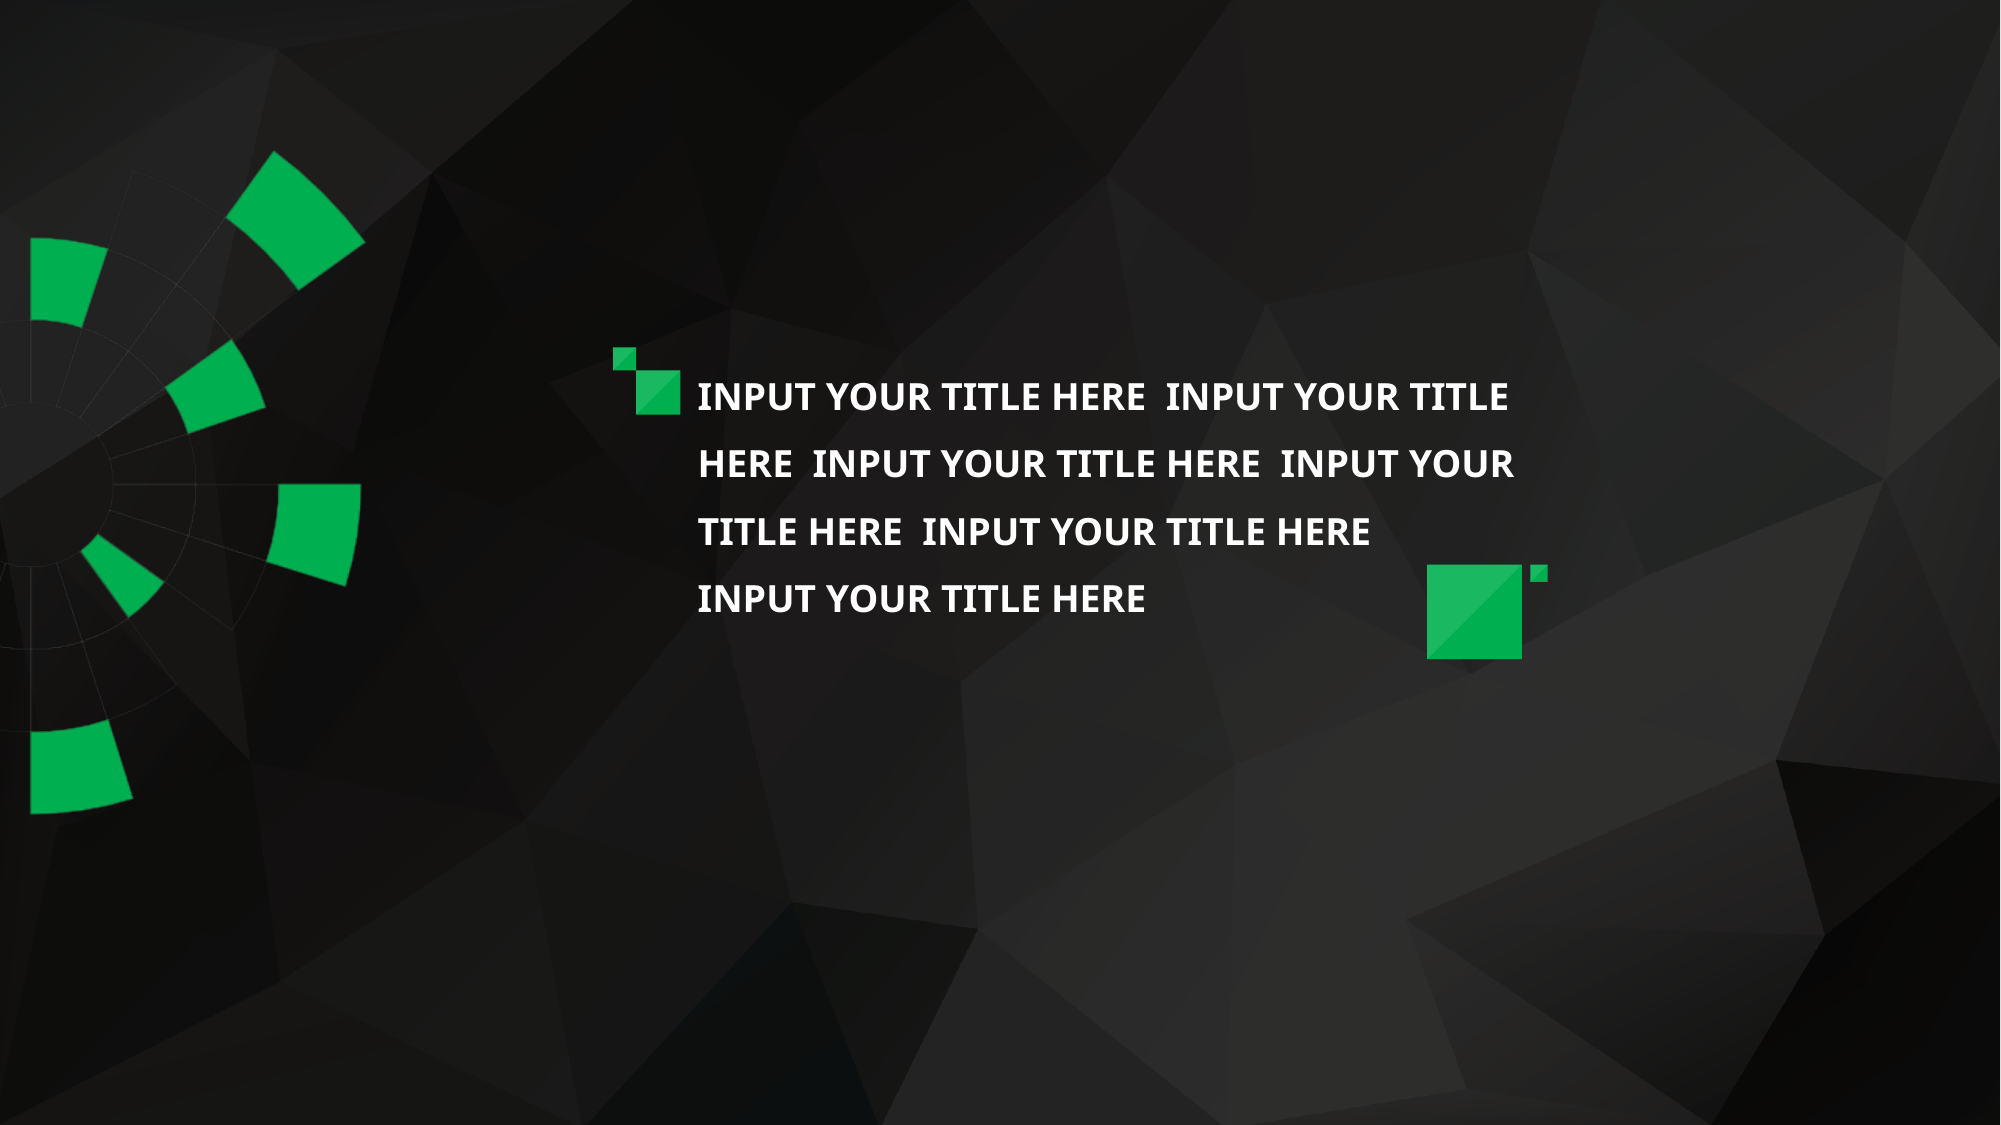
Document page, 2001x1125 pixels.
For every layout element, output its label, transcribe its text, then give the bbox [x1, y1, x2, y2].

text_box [1427, 564, 1522, 660]
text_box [636, 370, 681, 415]
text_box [613, 347, 637, 371]
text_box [1530, 564, 1548, 582]
text_box INPUT YOUR TITLE HERE INPUT YOUR TITLE HERE INPUT YOUR TITLE HERE INPUT YOUR TITLE HERE INPUT YOUR TITLE HERE INPUT YOUR TITLE HERE [682, 343, 1557, 628]
picture [0, 0, 2001, 1125]
